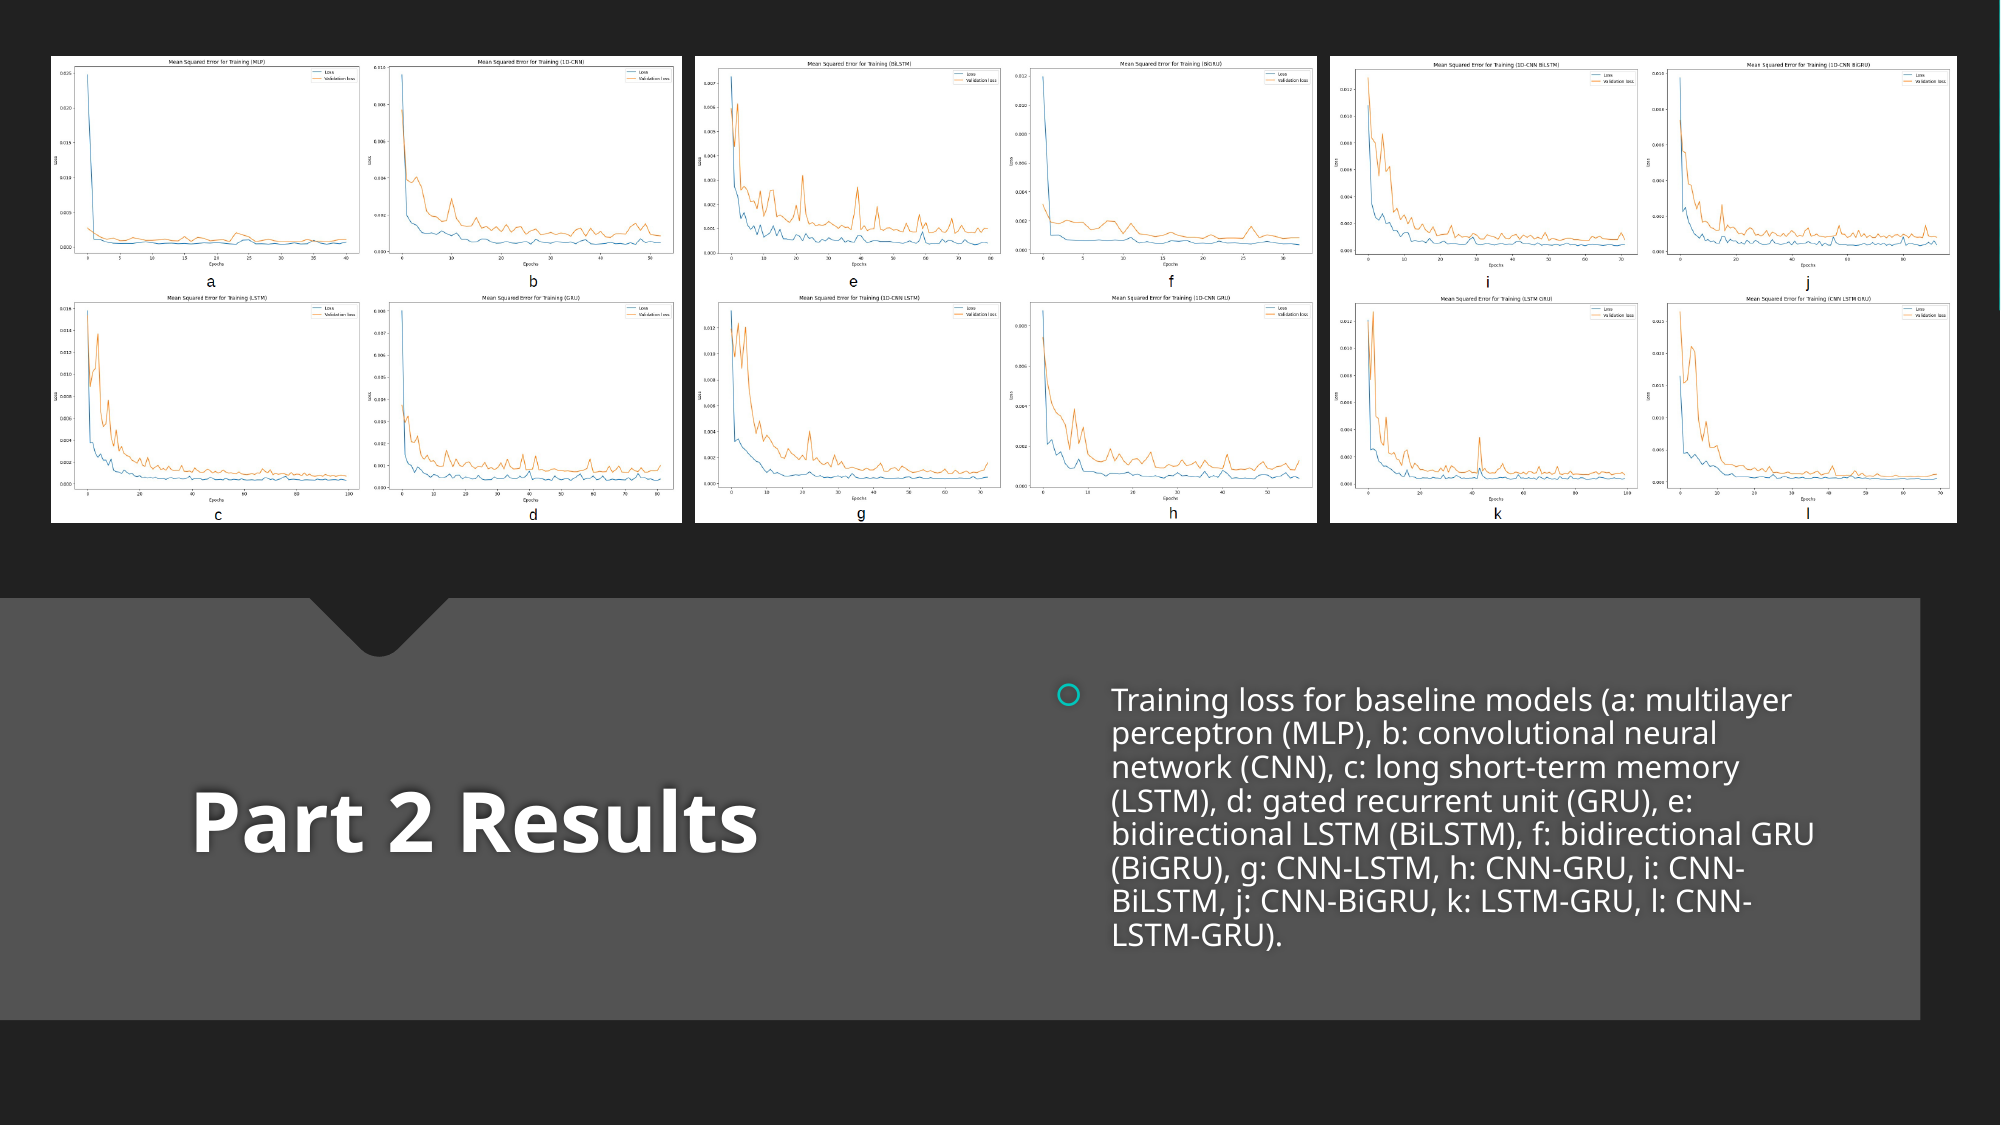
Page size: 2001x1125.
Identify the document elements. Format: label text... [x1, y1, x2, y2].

title Part 2 Results [174, 664, 967, 974]
picture [1330, 56, 1957, 523]
text_box [0, 596, 1922, 1022]
list Training loss for baseline models (a: multilayer perceptron (MLP), b: convolutional neural network (CNN), c: long short-term memory (LSTM), d: gated recurrent unit (GRU), e: bidirectional LSTM (BiLSTM), f: bidirectional GRU (BiGRU), g: CNN-LSTM, h: CNN-GRU, i: CNN-BiLSTM, j: CNN-BiGRU, k: LSTM-GRU, l: CNN-LSTM-GRU). [1039, 664, 1835, 974]
picture [694, 56, 1317, 523]
text_box [0, 0, 2000, 1125]
picture [51, 56, 682, 523]
